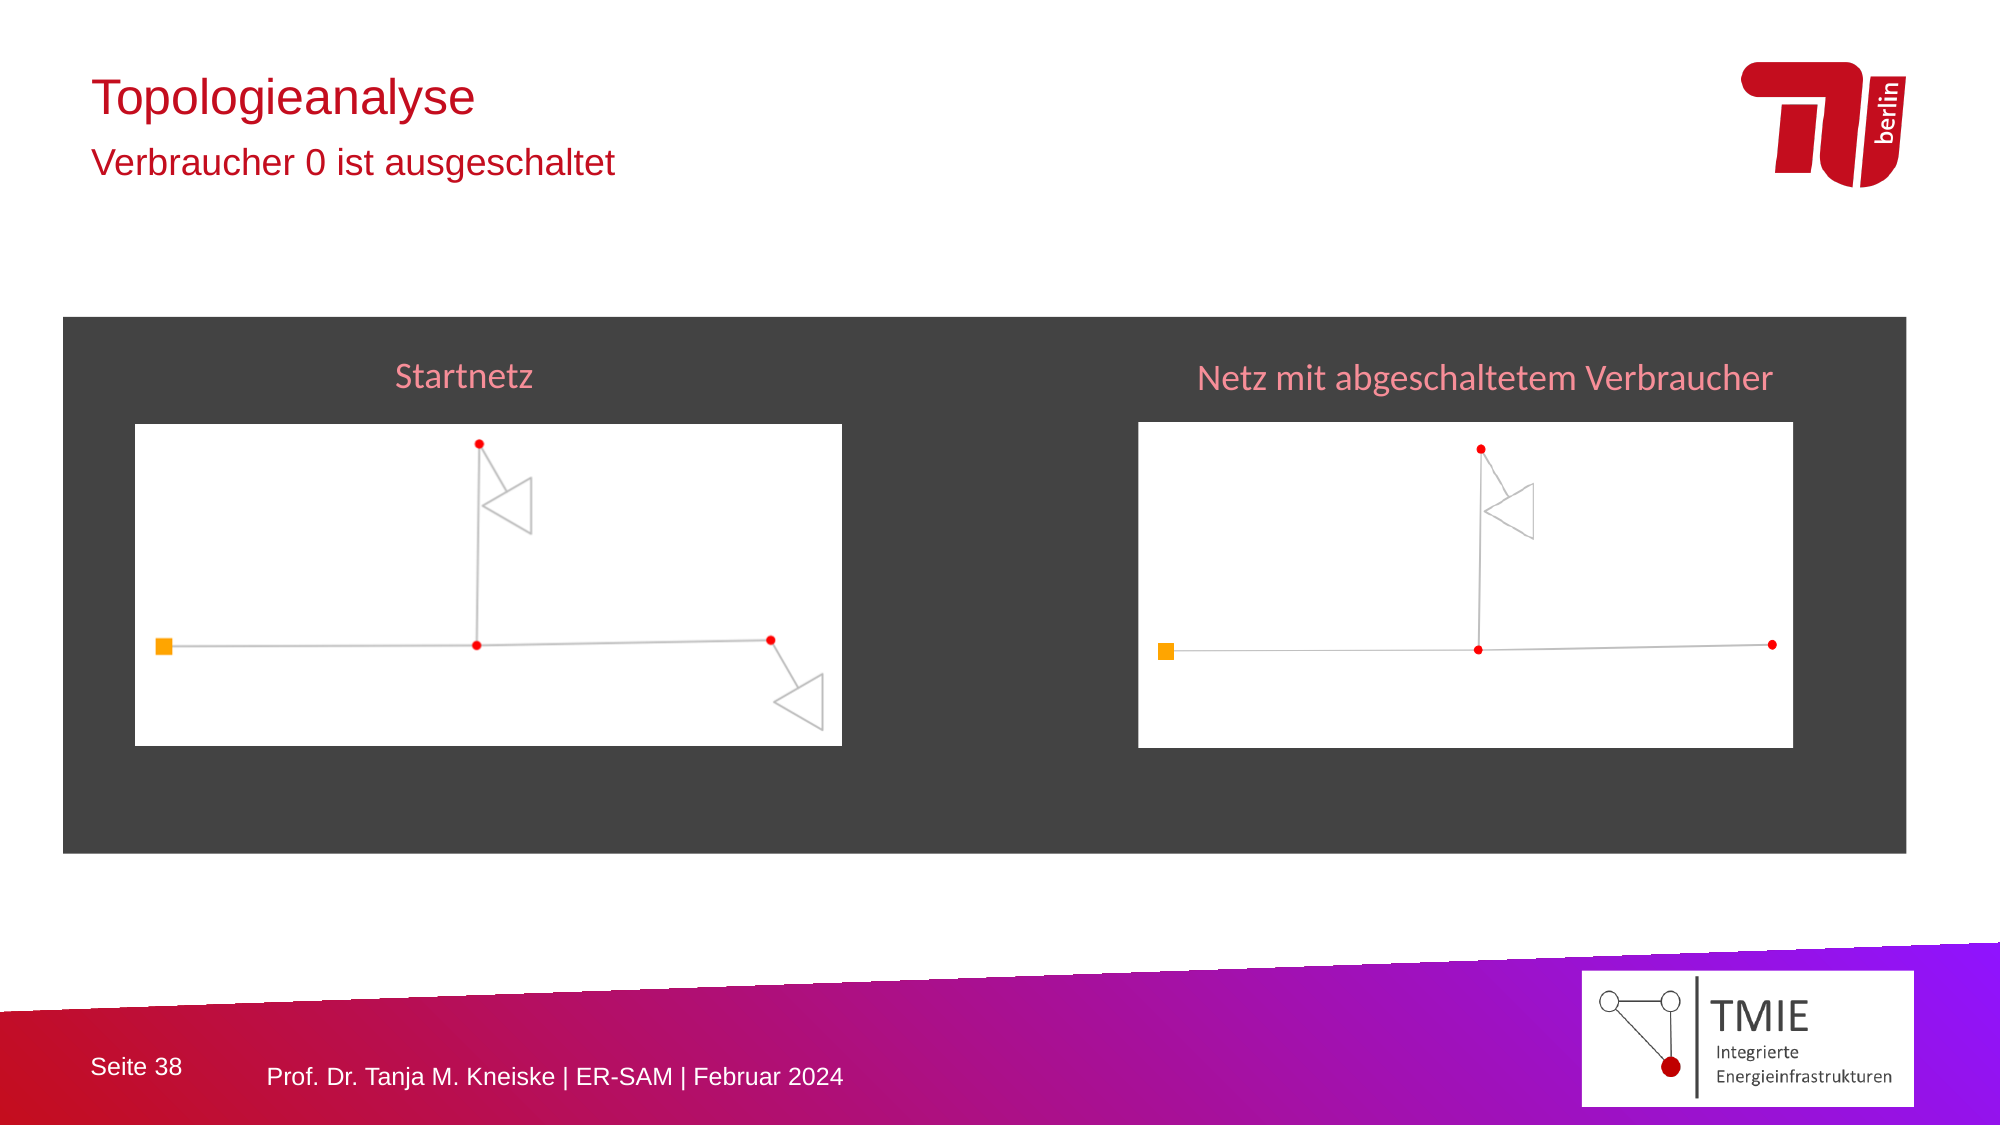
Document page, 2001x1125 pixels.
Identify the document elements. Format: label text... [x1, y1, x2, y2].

picture [1741, 62, 1906, 188]
picture [1138, 422, 1794, 748]
picture [133, 422, 844, 748]
text_box [62, 316, 1907, 855]
text_box Netz mit abgeschaltetem Verbraucher [1182, 345, 1790, 406]
list Topologieanalyse Verbraucher 0 ist ausgeschaltet [91, 65, 1455, 183]
picture [1599, 970, 1942, 1100]
text_box Startnetz [380, 343, 549, 404]
